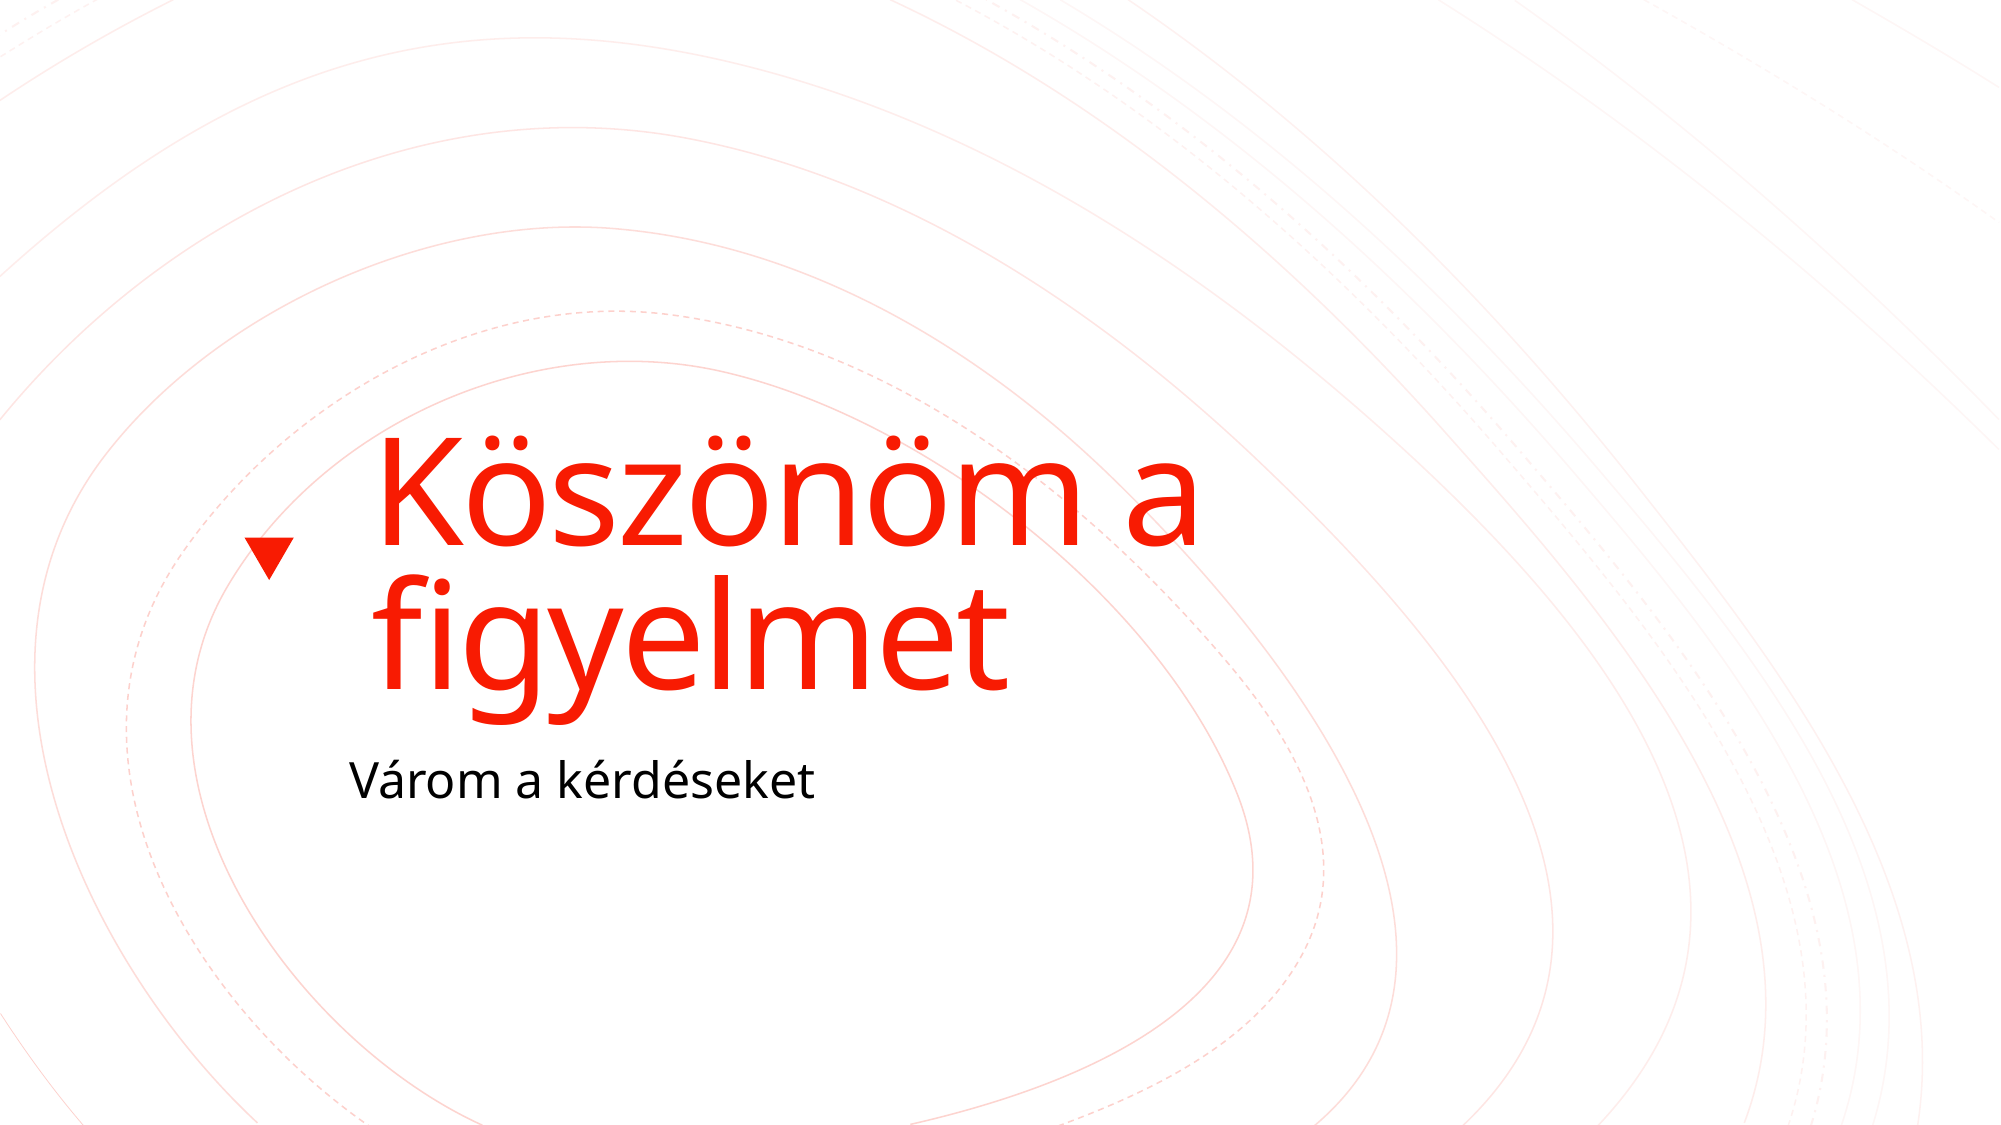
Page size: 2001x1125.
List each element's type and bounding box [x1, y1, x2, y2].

text_box [0, 0, 2000, 1125]
